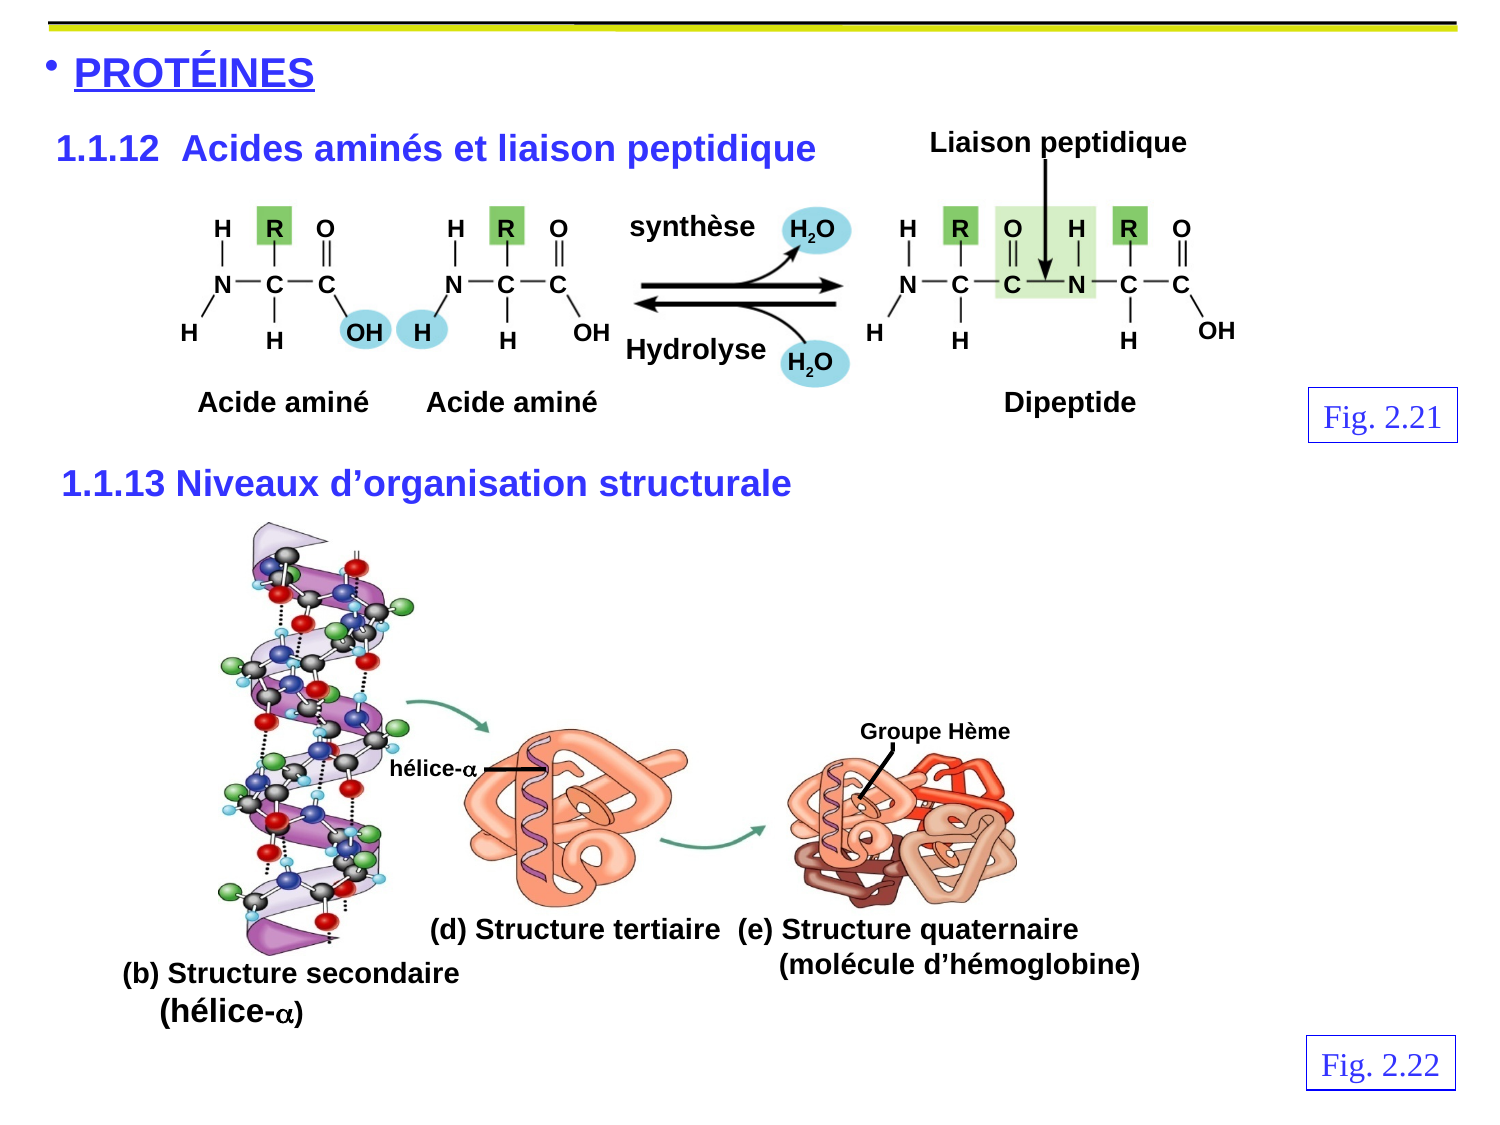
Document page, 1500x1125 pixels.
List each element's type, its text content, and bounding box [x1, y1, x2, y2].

text_box 1.1.12 Acides aminés et liaison peptidique [41, 116, 832, 176]
text_box (e) Structure quaternaire (molécule d’hémoglobine) [737, 910, 1141, 980]
text_box (b) Structure secondaire (hélice-) [122, 954, 461, 1030]
text_box Acide aminé [197, 396, 370, 418]
text_box Fig. 2.21 [1308, 387, 1458, 443]
text_box 1.1.13 Niveaux d’organisation structurale [46, 451, 808, 511]
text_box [180, 123, 1236, 388]
text_box PROTÉINES [29, 38, 643, 103]
text_box Fig. 2.22 [1306, 1035, 1456, 1090]
picture [218, 521, 1017, 956]
text_box Dipeptide [1003, 396, 1137, 418]
text_box Acide aminé [425, 396, 599, 418]
